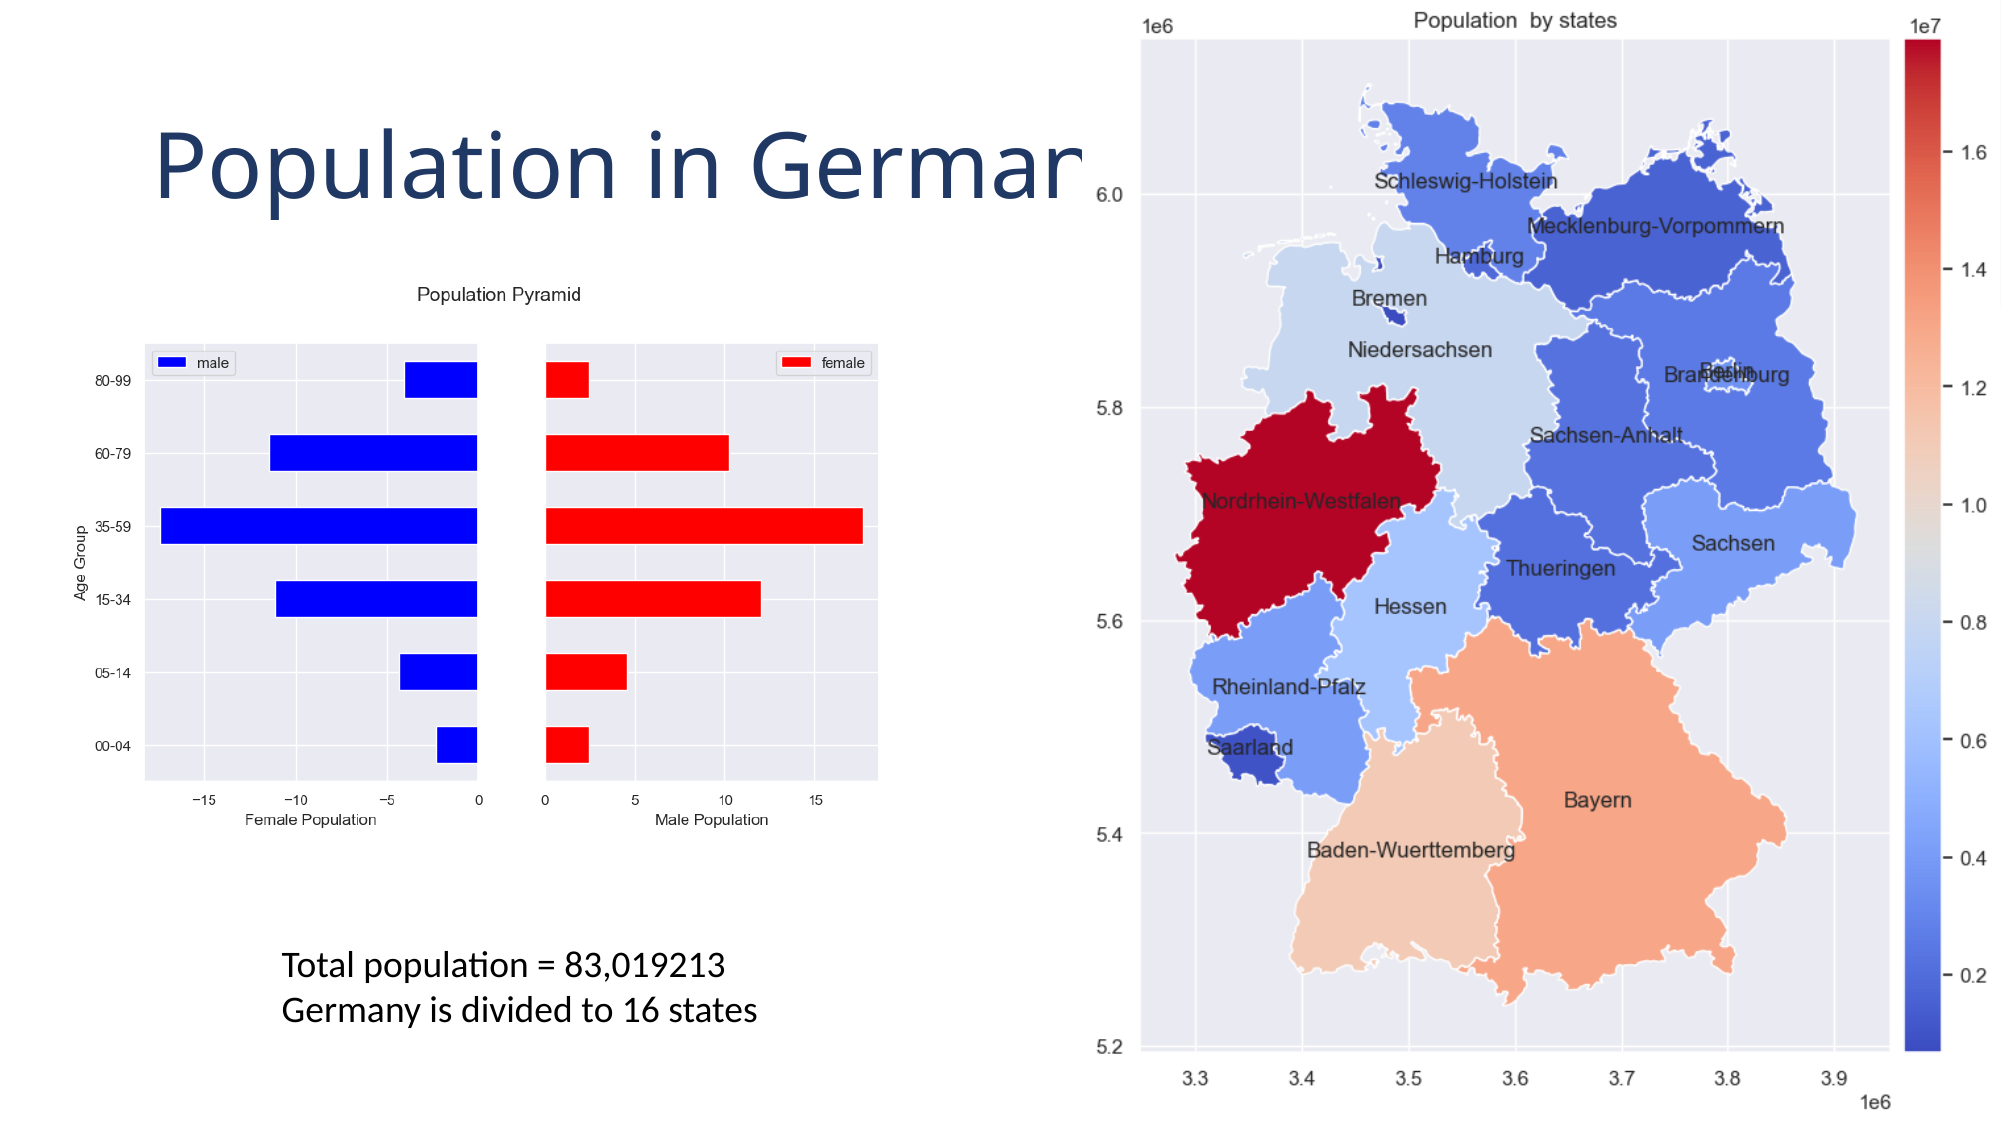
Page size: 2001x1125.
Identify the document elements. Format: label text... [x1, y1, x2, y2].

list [65, 277, 887, 836]
text_box Total population = 83,019213 Germany is divided to 16 states [266, 932, 909, 1038]
title Population in Germany [137, 59, 1082, 278]
picture [1082, 0, 2000, 1125]
